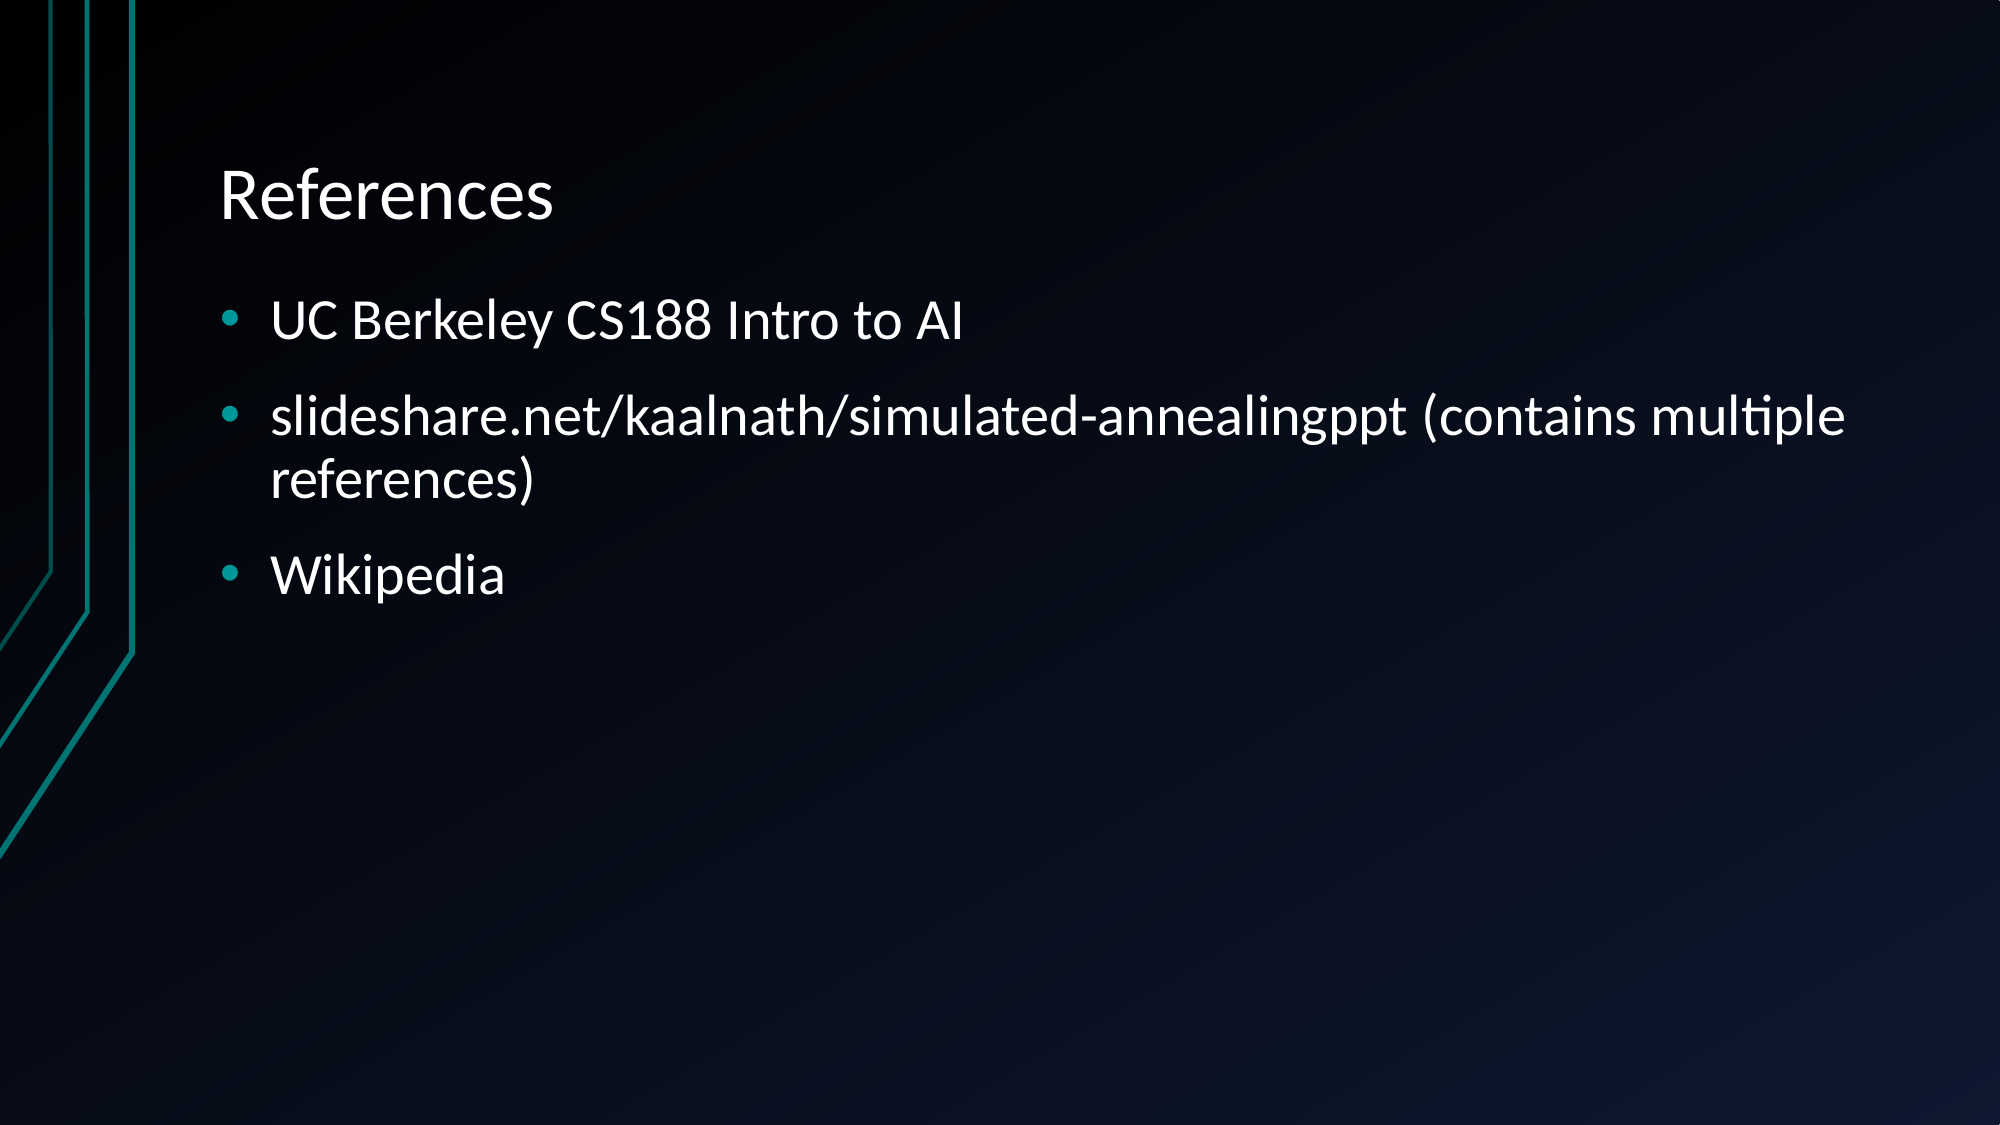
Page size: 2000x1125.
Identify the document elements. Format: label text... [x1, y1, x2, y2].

title References [199, 45, 1900, 246]
list UC Berkeley CS188 Intro to AI slideshare.net/kaalnath/simulated-annealingppt (contains multiple references) Wikipedia [199, 279, 1900, 1012]
